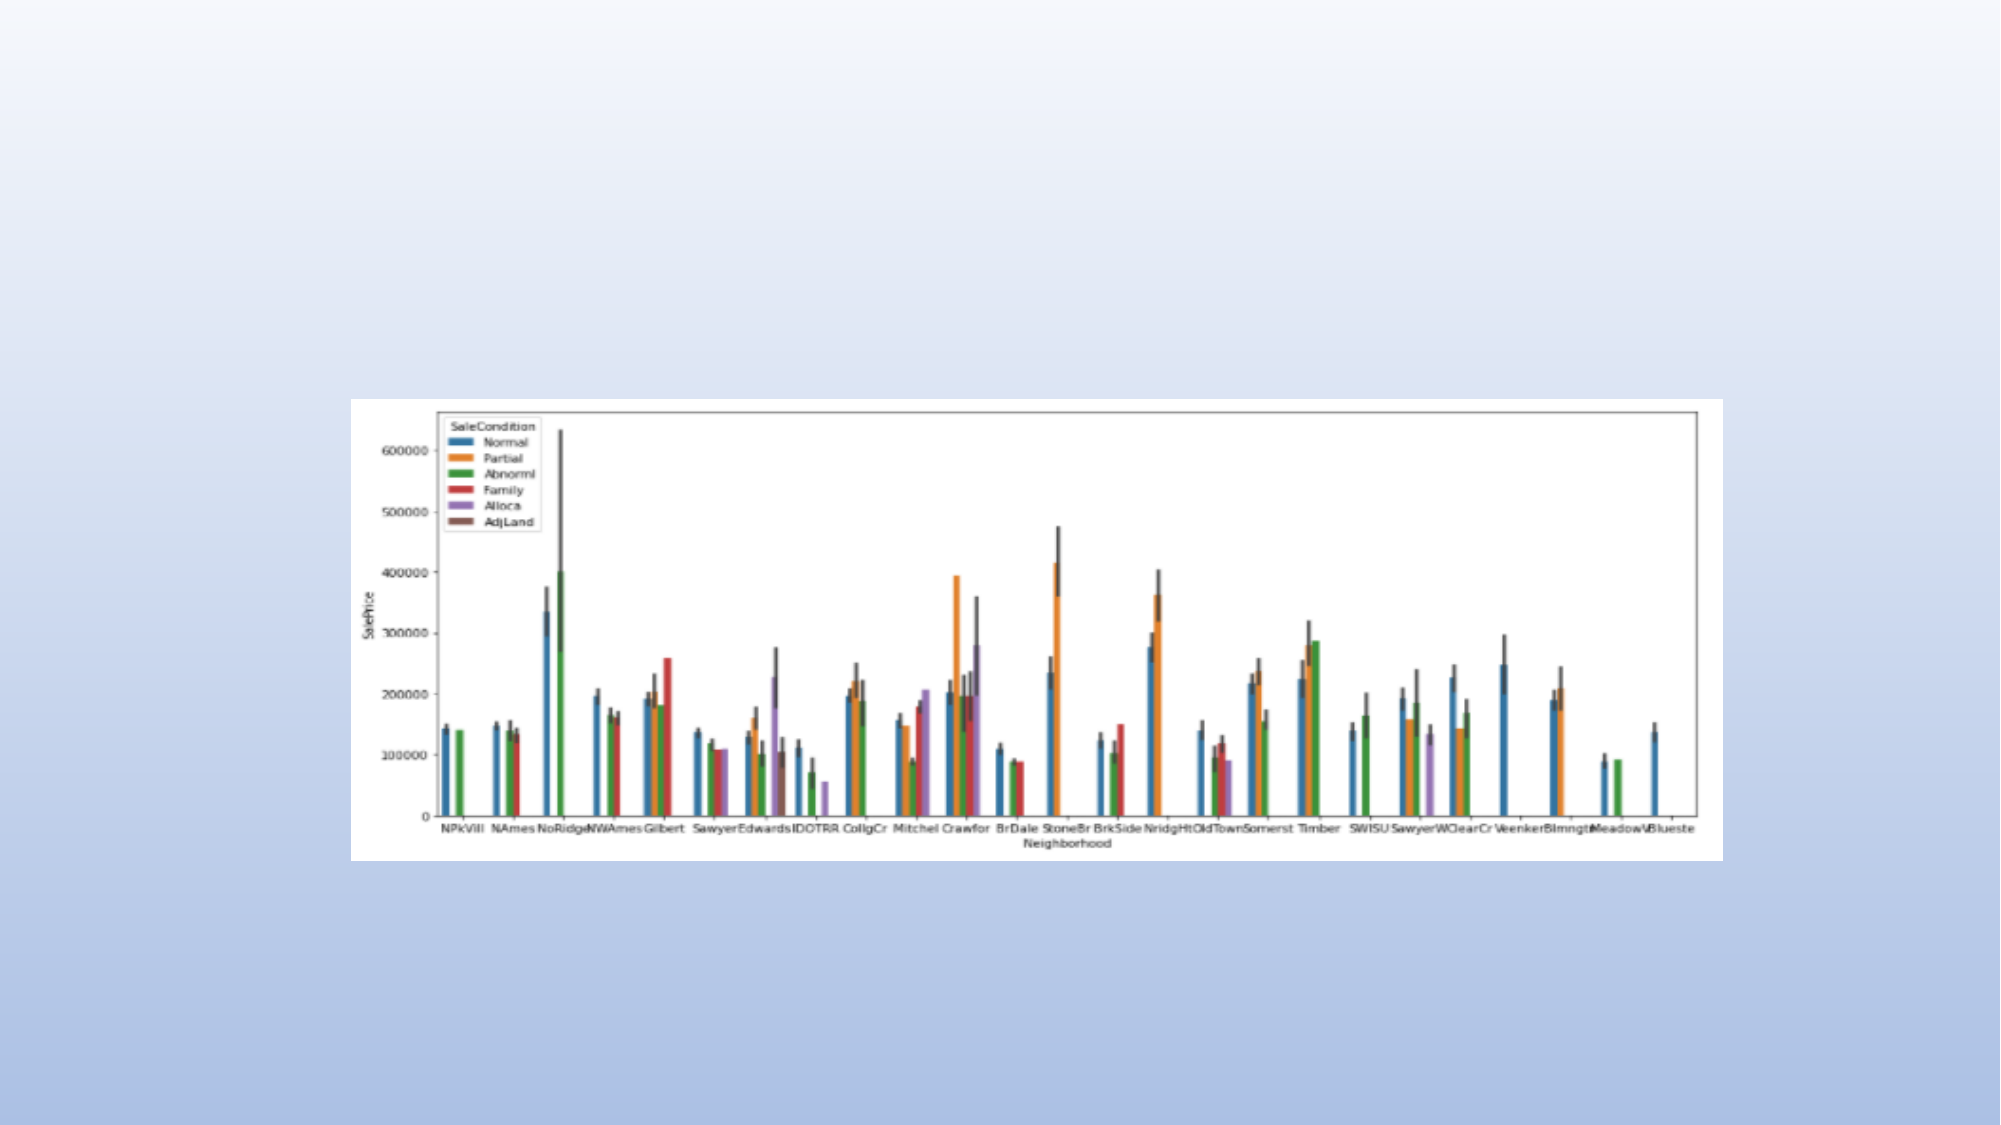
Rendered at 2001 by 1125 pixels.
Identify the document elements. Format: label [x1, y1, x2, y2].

picture [350, 399, 1723, 861]
